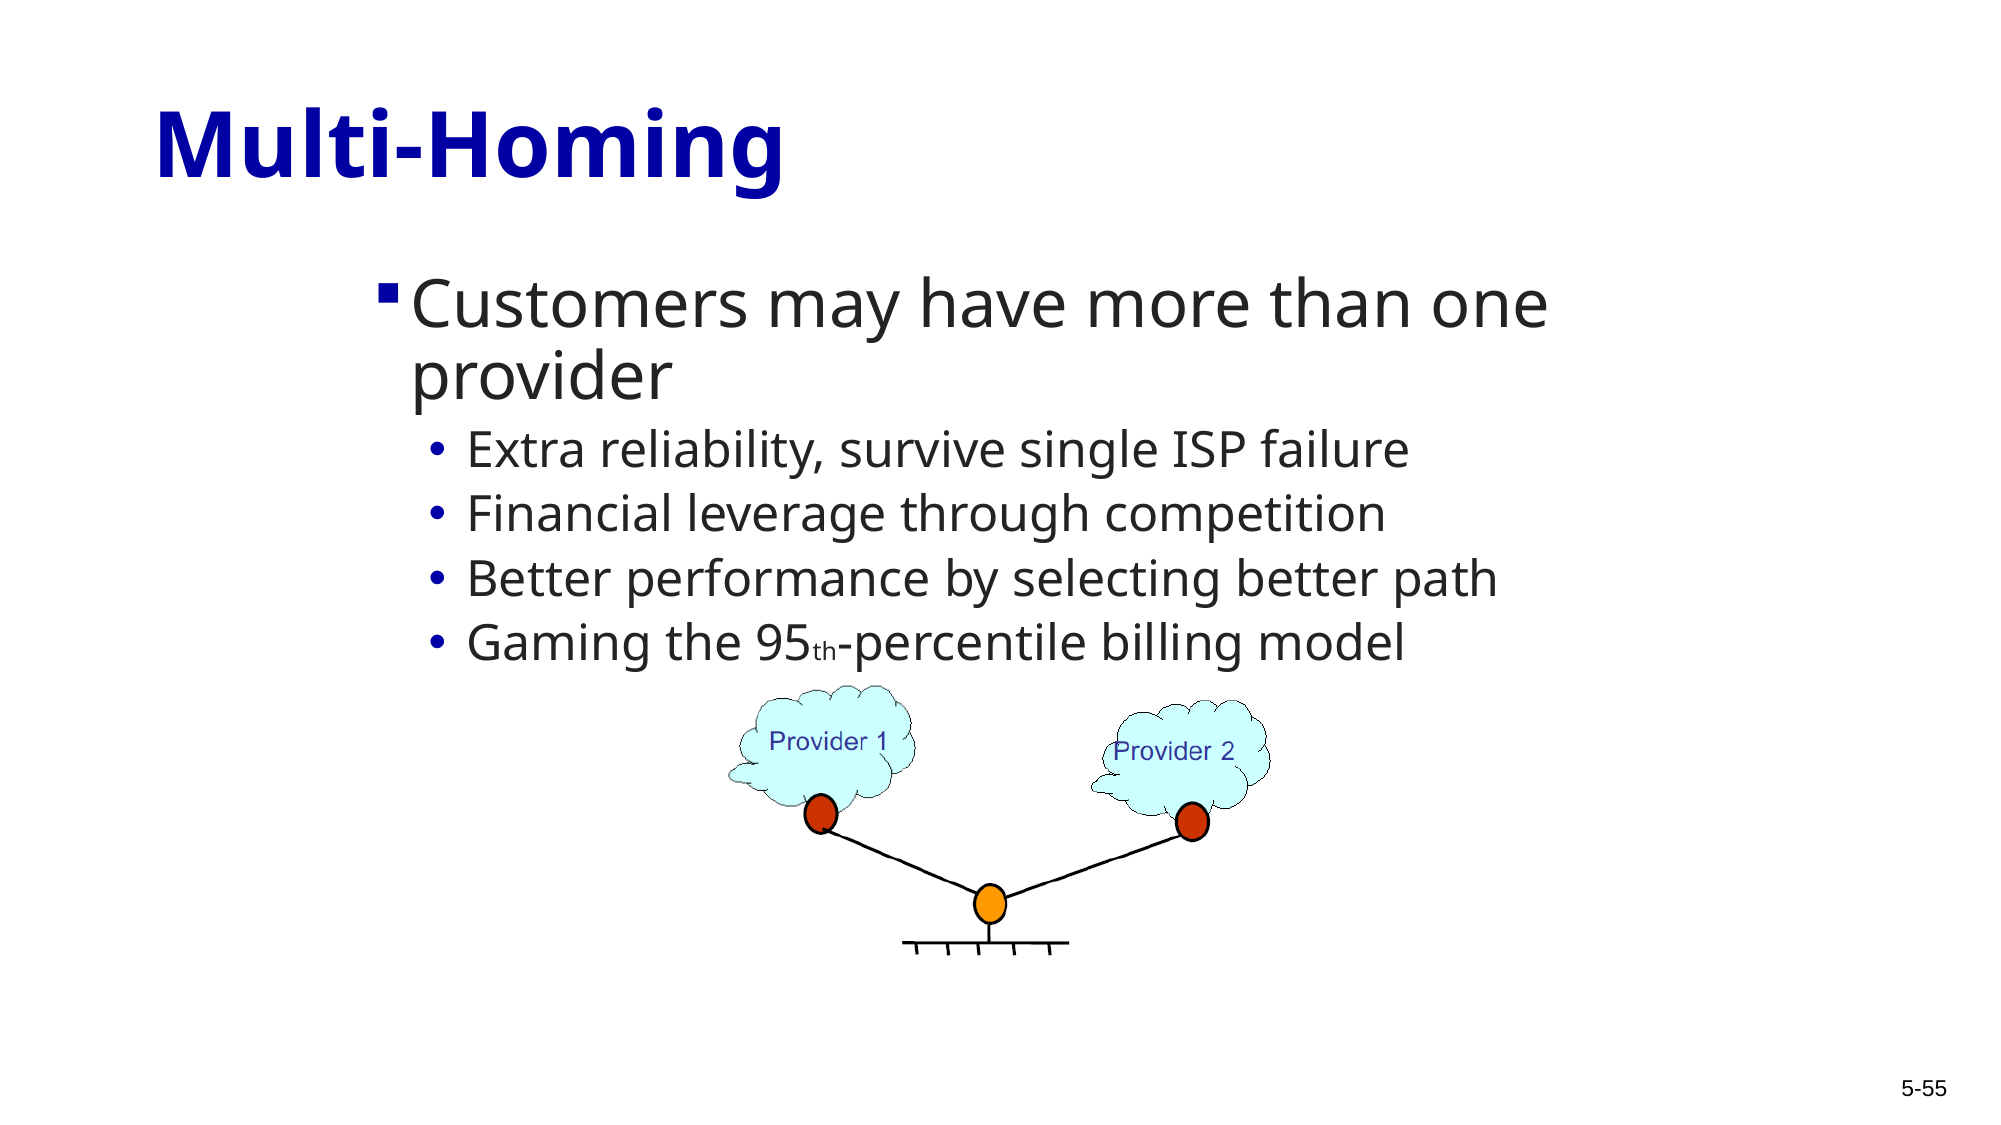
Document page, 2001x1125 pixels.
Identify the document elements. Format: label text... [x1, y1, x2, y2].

slide_number 5-55 [1512, 1056, 1963, 1117]
list Customers may have more than one provider Extra reliability, survive single ISP failure Financial leverage through competition Better performance by selecting better path Gaming the 95th-percentile billing model [337, 262, 1613, 696]
title Multi-Homing [137, 74, 1863, 221]
picture [676, 678, 1354, 971]
